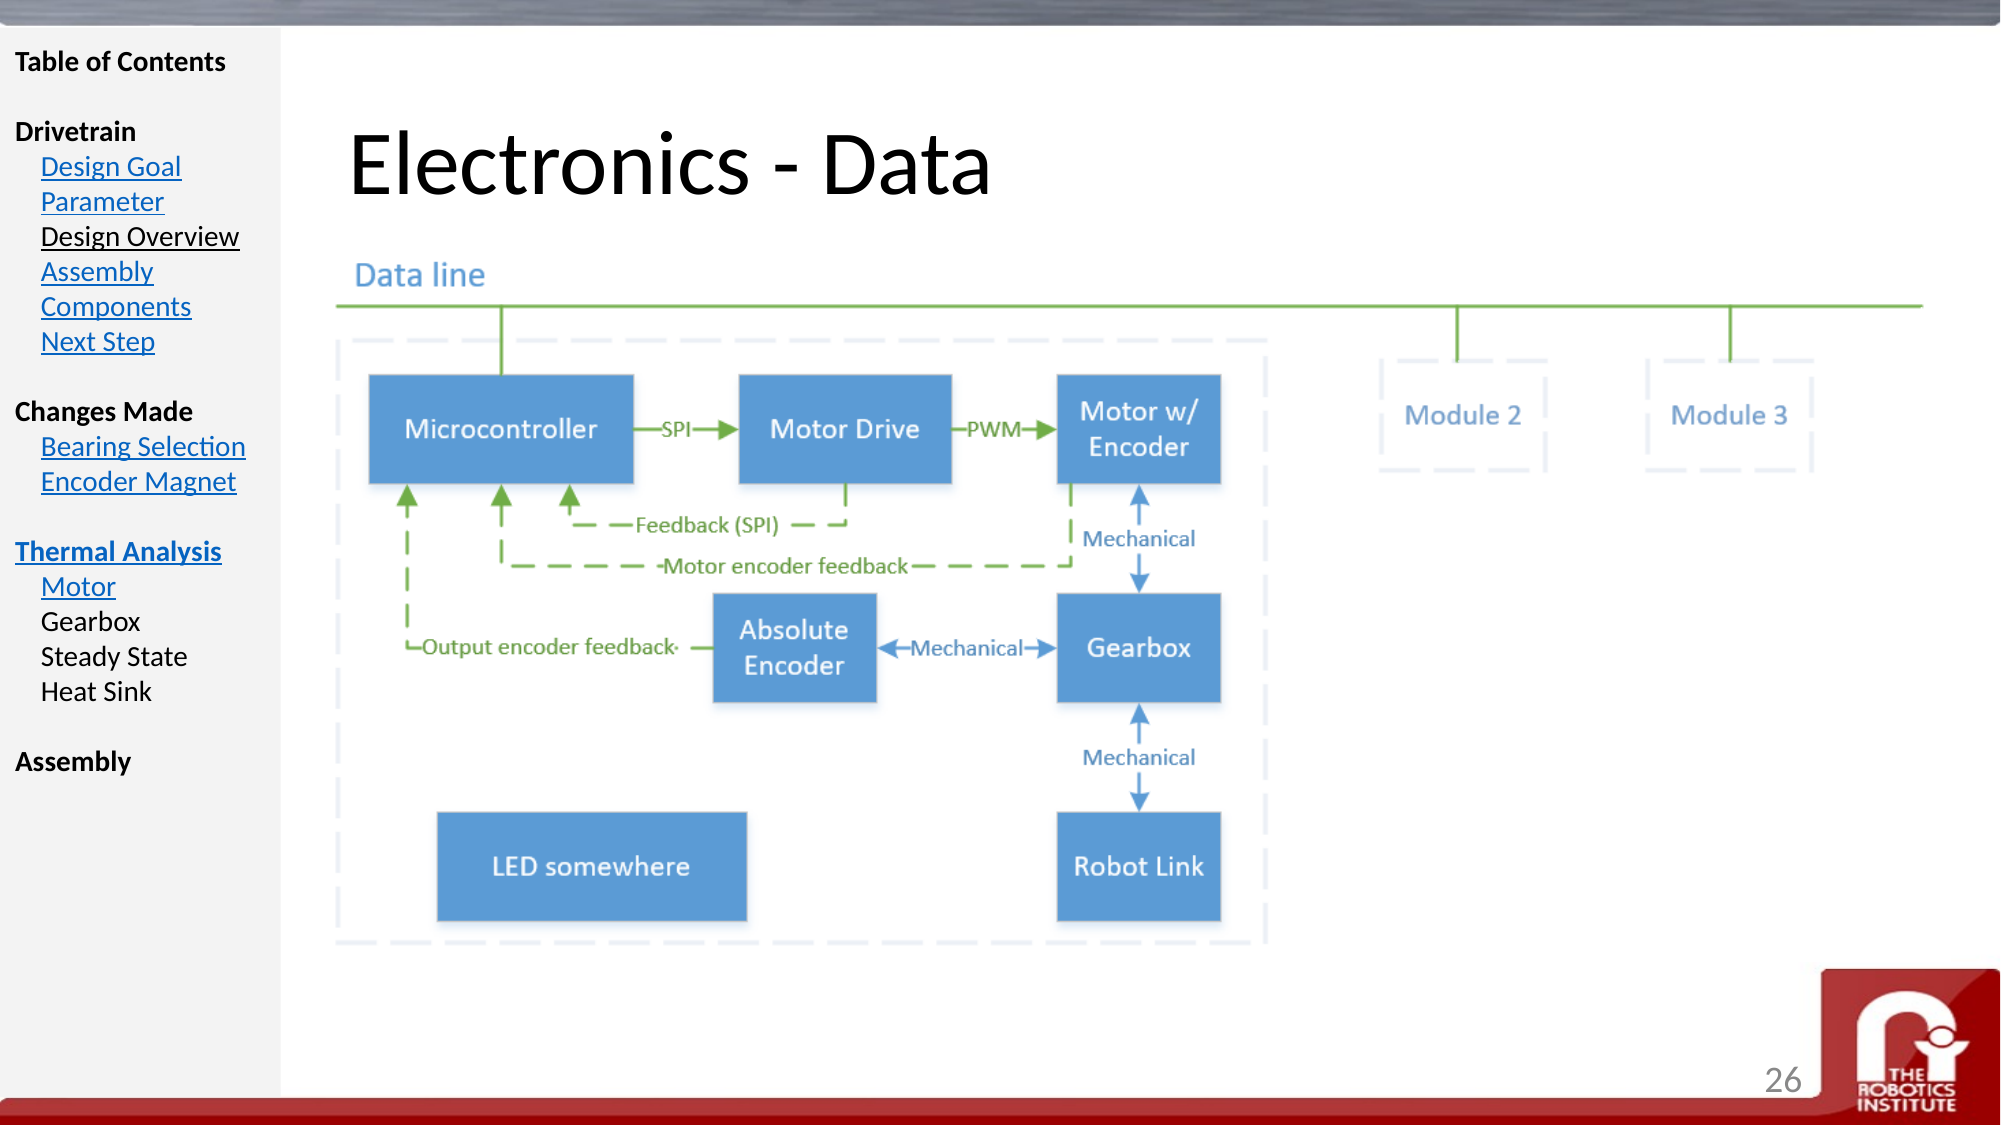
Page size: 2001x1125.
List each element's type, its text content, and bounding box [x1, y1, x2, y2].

picture [0, 0, 2001, 1125]
slide_number ‹#› [1367, 1047, 1818, 1108]
title Electronics - Data [333, 56, 1840, 244]
